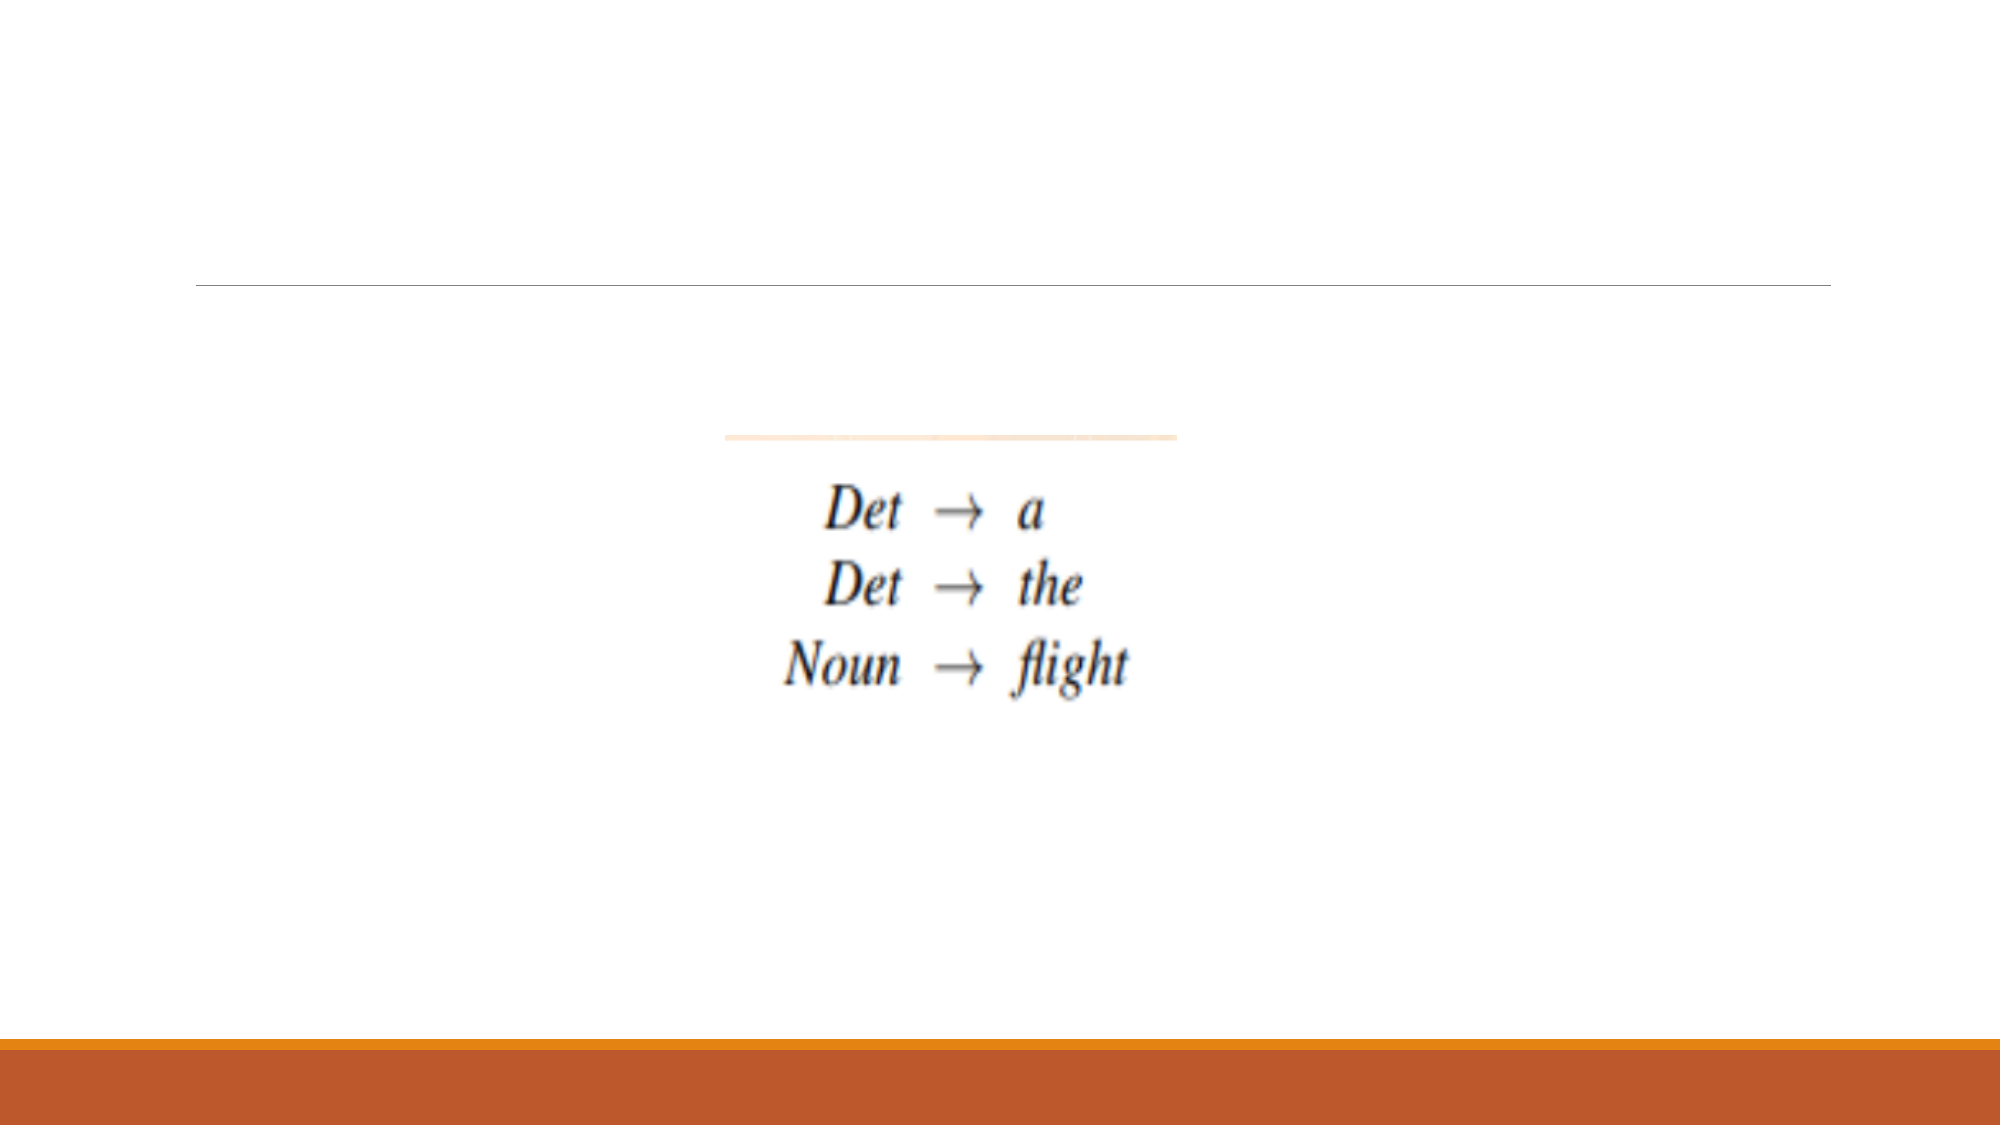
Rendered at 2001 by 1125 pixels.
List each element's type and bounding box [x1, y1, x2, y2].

list [725, 434, 1178, 721]
